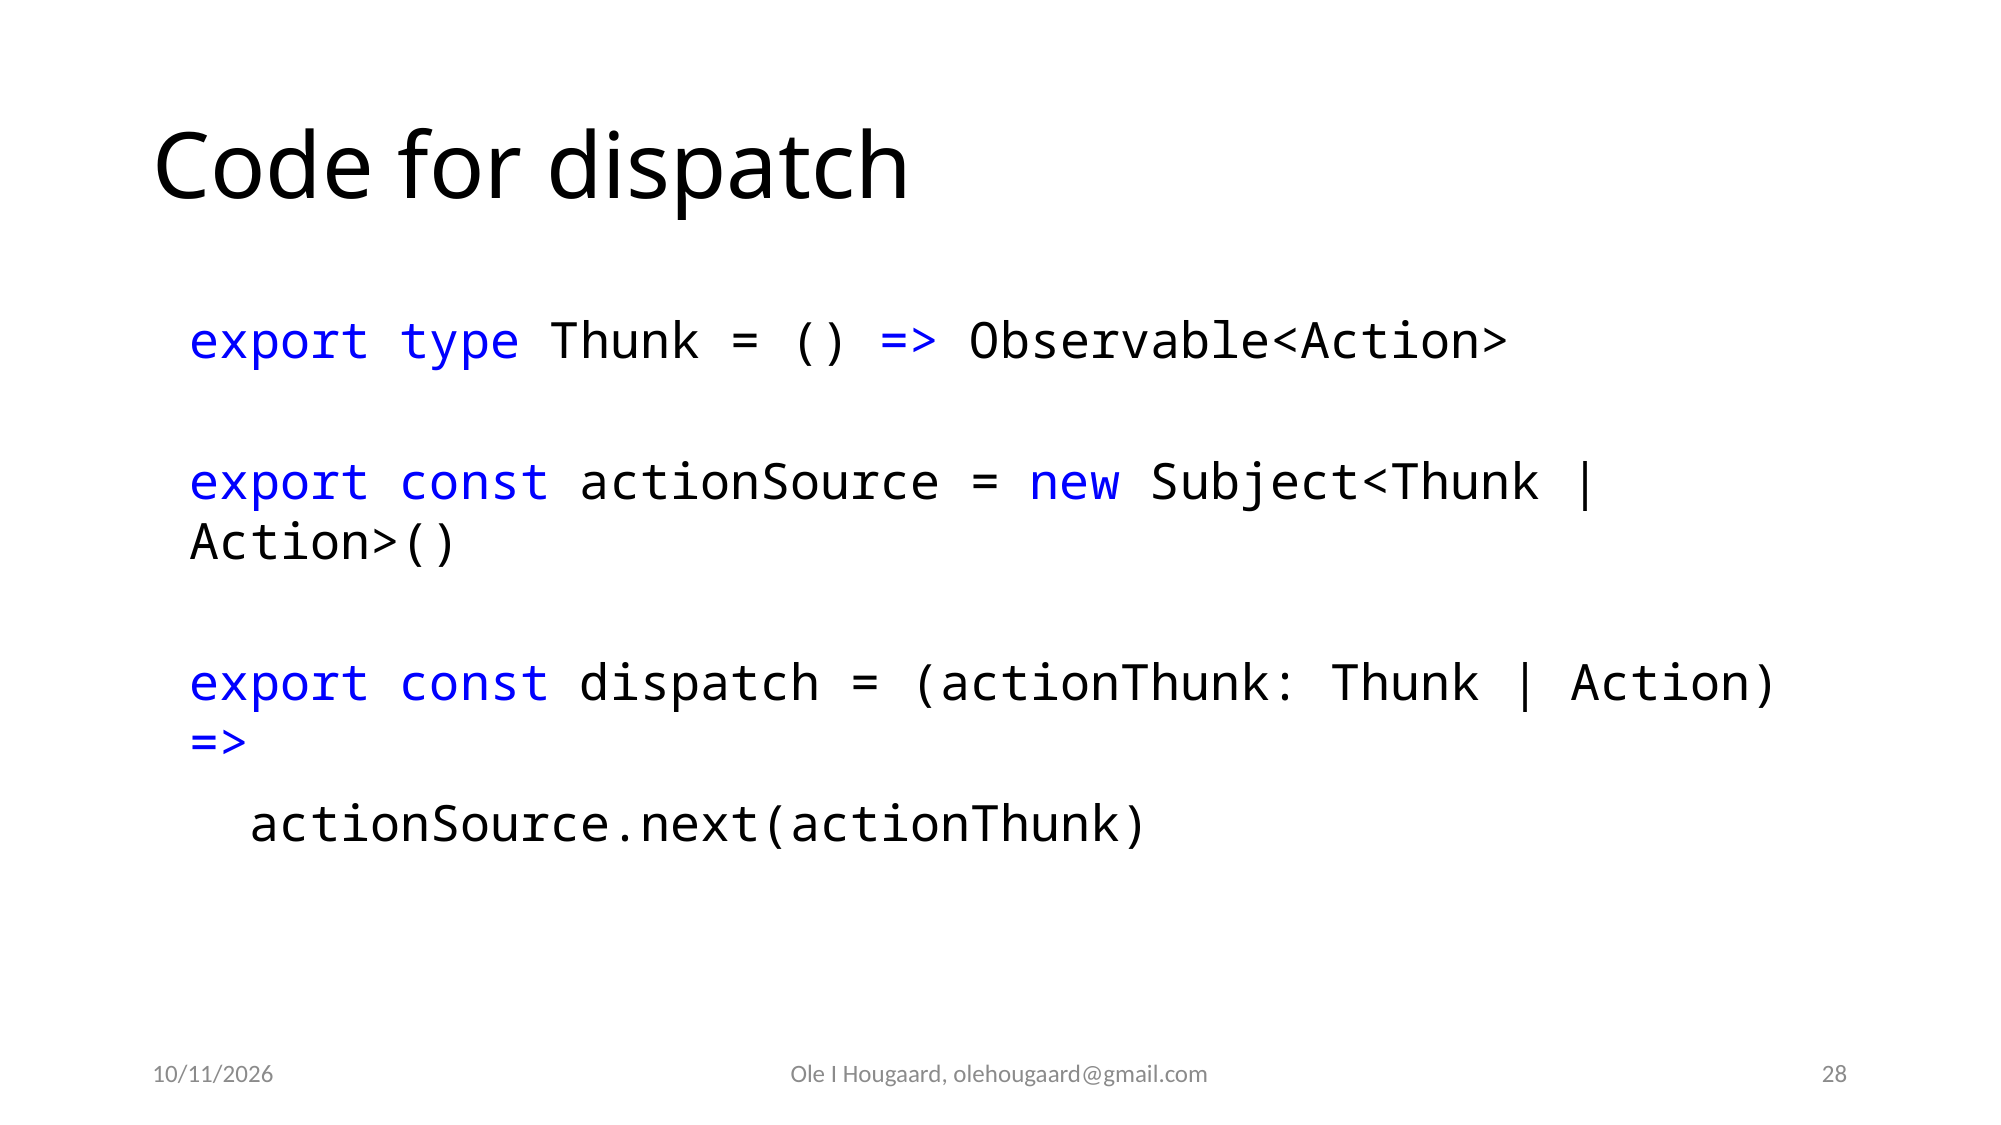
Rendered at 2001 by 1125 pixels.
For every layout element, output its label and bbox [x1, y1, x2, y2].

slide_number [137, 1042, 588, 1103]
footer [662, 1042, 1338, 1103]
slide_number [1412, 1042, 1863, 1103]
list [137, 301, 1863, 1019]
title [137, 59, 1863, 278]
